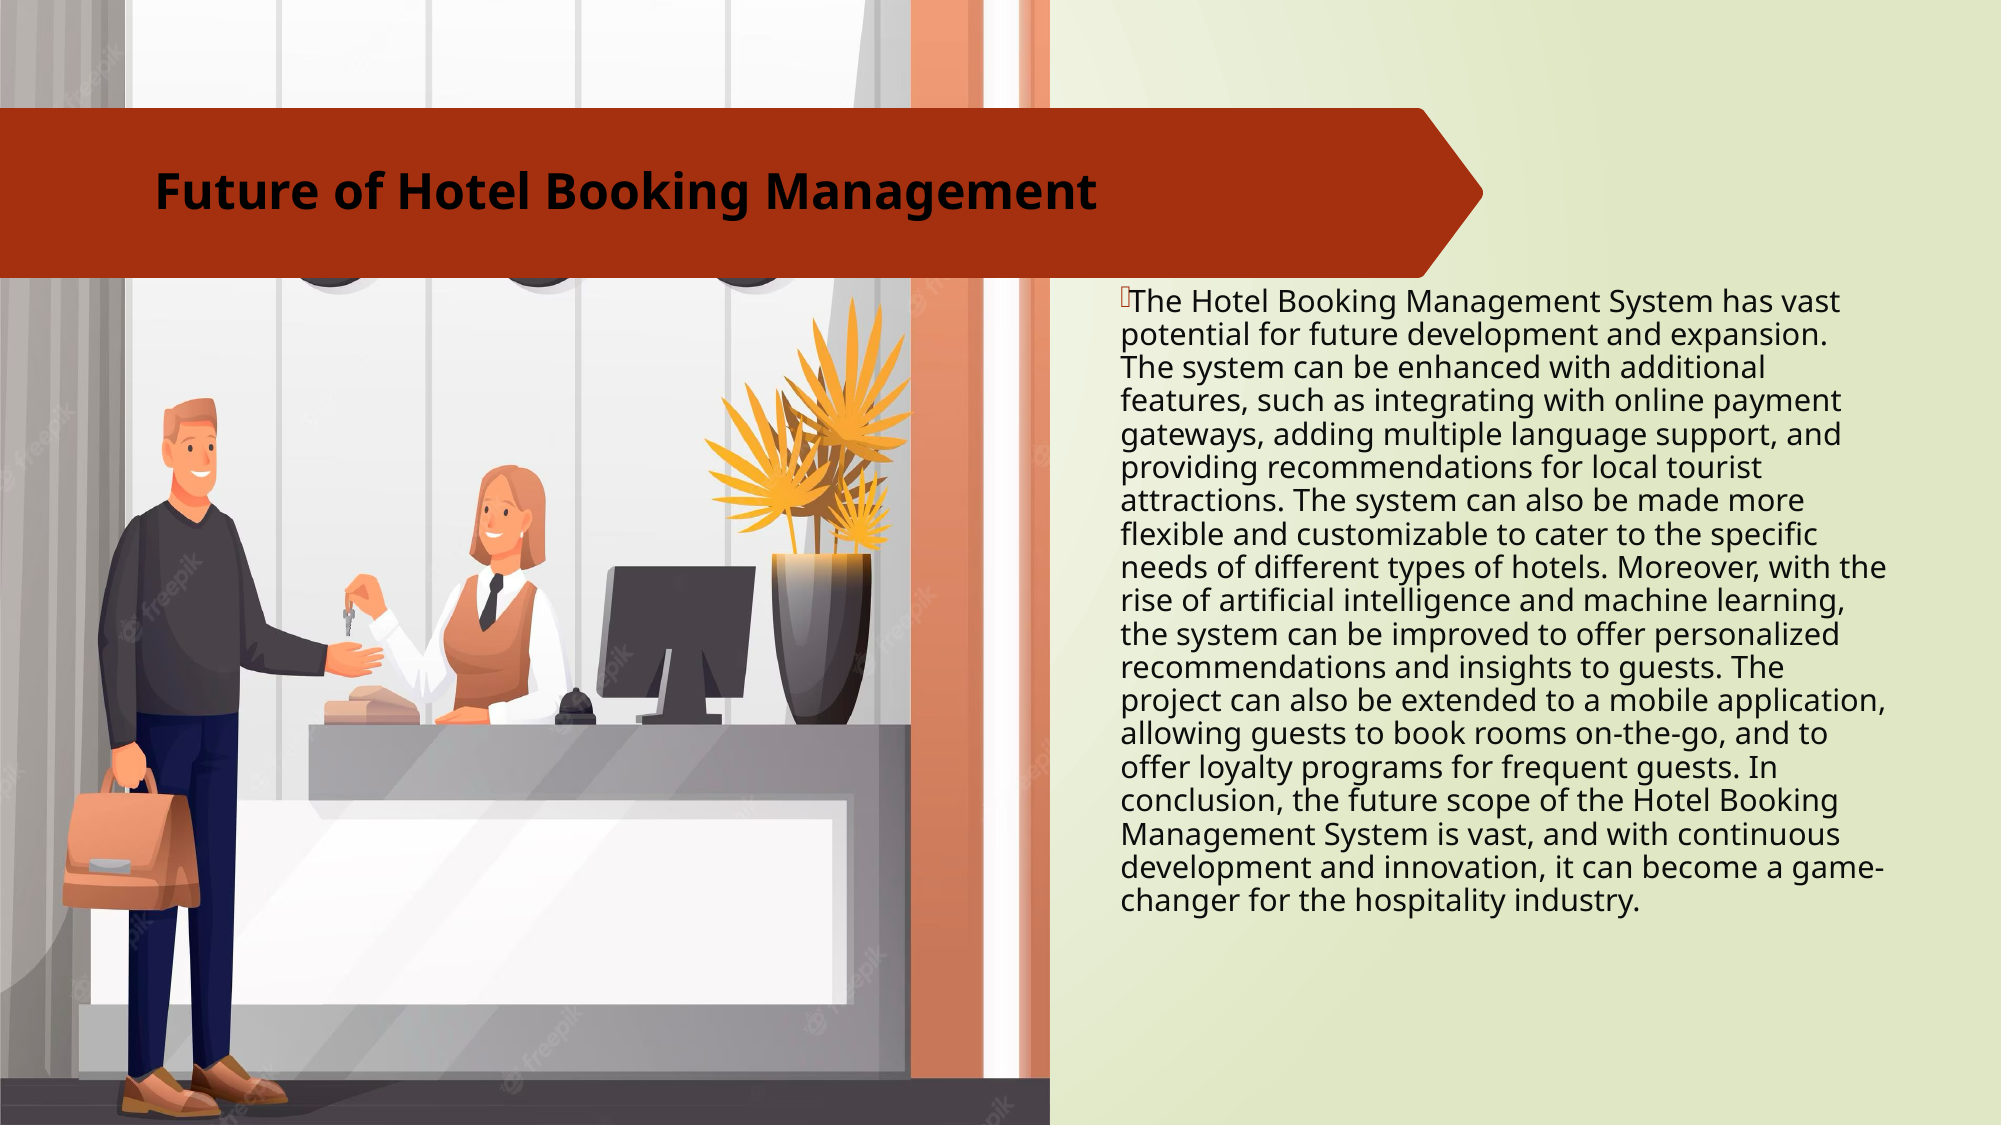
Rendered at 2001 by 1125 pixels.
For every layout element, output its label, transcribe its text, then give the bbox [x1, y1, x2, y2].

picture [0, 0, 1051, 1125]
text_box [1054, 108, 1484, 278]
text_box [1051, 0, 2000, 1125]
text_box The Hotel Booking Management System has vast potential for future development and expansion. The system can be enhanced with additional features, such as integrating with online payment gateways, adding multiple language support, and providing recommendations for local tourist attractions. The system can also be made more flexible and customizable to cater to the specific needs of different types of hotels. Moreover, with the rise of artificial intelligence and machine learning, the system can be improved to offer personalized recommendations and insights to guests. The project can also be extended to a mobile application, allowing guests to book rooms on-the-go, and to offer loyalty programs for frequent guests. In conclusion, the future scope of the Hotel Booking Management System is vast, and with continuous development and innovation, it can become a game-changer for the hospitality industry. [1105, 277, 1905, 964]
text_box Future of Hotel Booking Management [1054, 151, 1208, 227]
